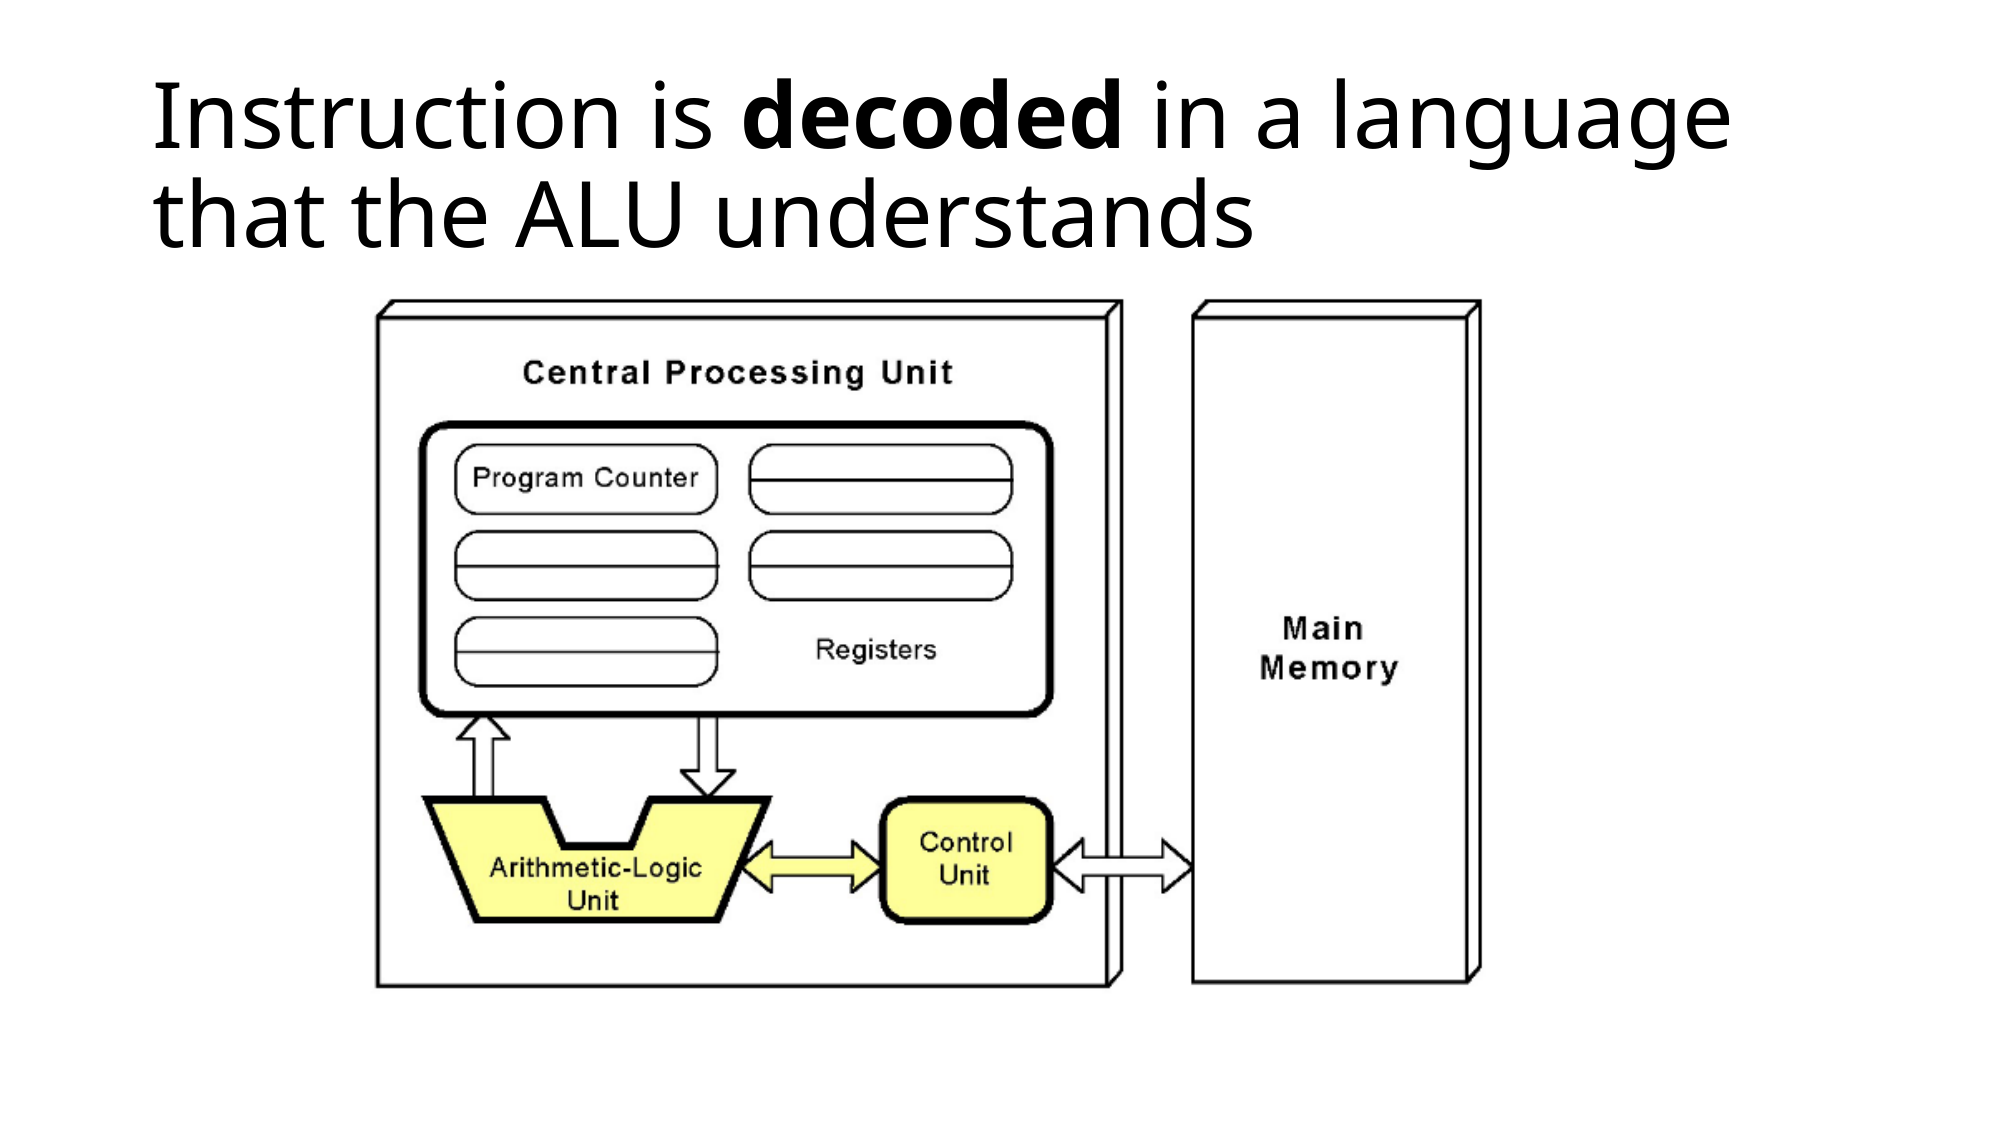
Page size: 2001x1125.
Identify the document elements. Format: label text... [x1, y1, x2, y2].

picture [345, 273, 1512, 1015]
title Instruction is decoded in a language that the ALU understands [137, 59, 1863, 278]
